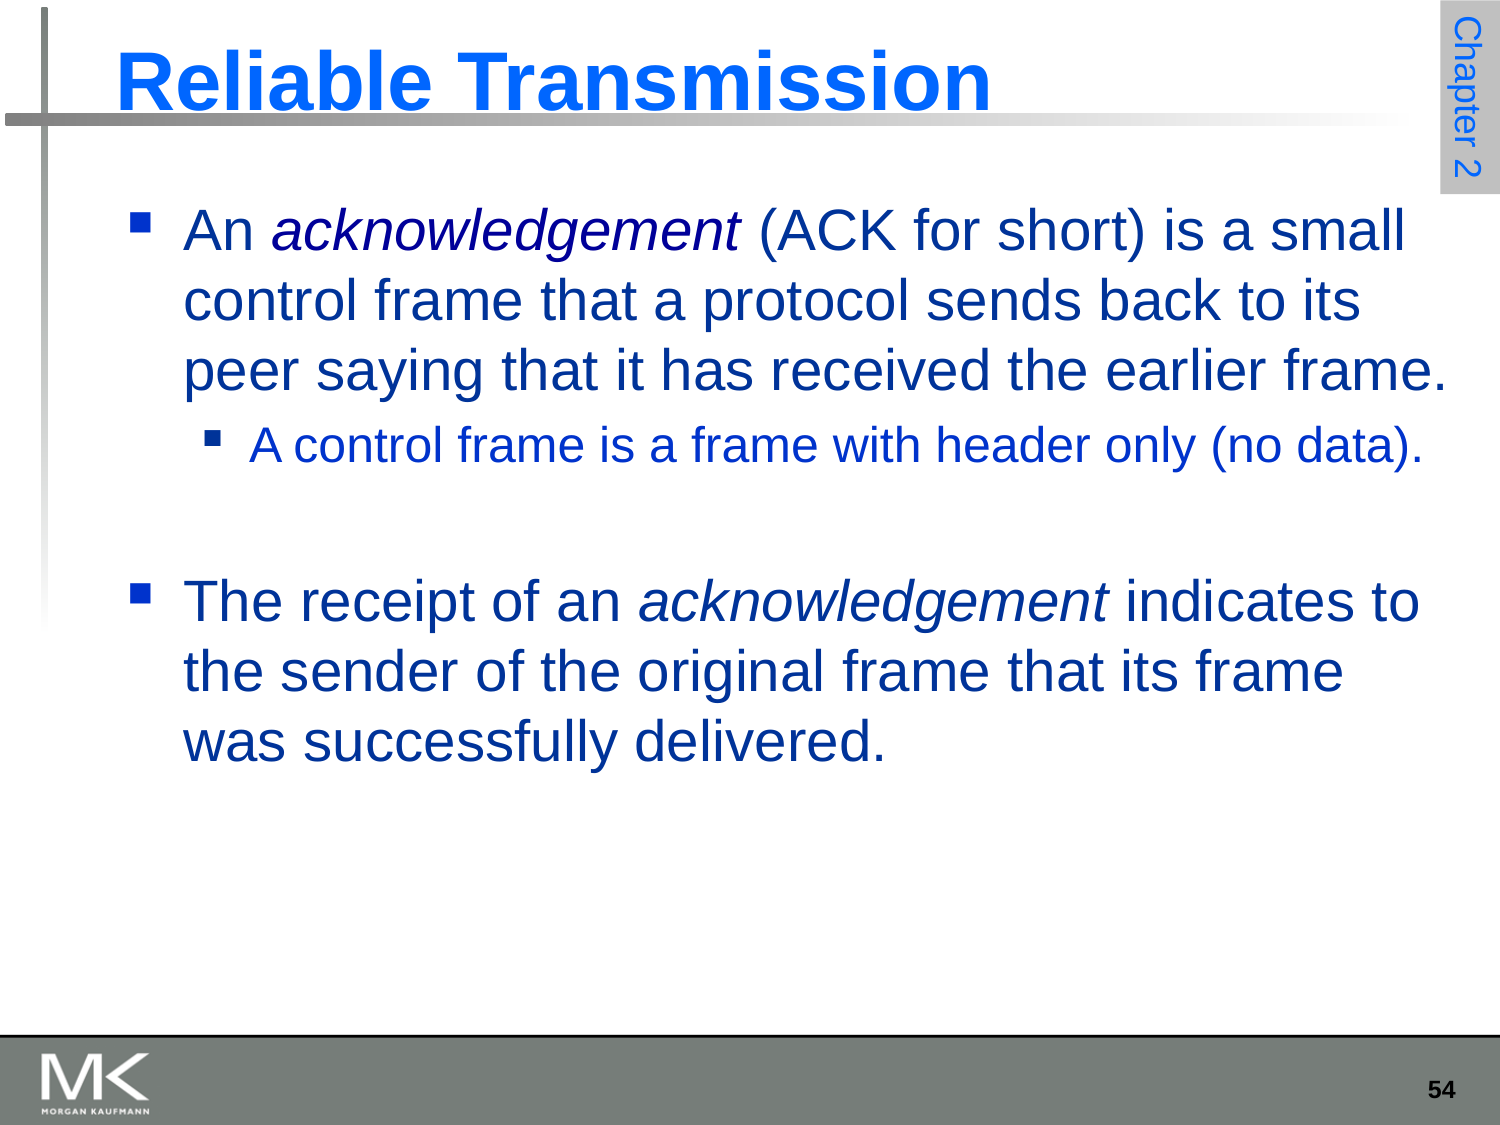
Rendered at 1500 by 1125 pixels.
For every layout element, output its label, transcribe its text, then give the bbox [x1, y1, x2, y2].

title Reliable Transmission [100, 17, 1459, 135]
picture [29, 1046, 160, 1123]
list An acknowledgement (ACK for short) is a small control frame that a protocol sends back to its peer saying that it has received the earlier frame. A control frame is a frame with header only (no data). The receipt of an acknowledgement indicates to the sender of the original frame that its frame was successfully delivered. [112, 184, 1469, 1024]
